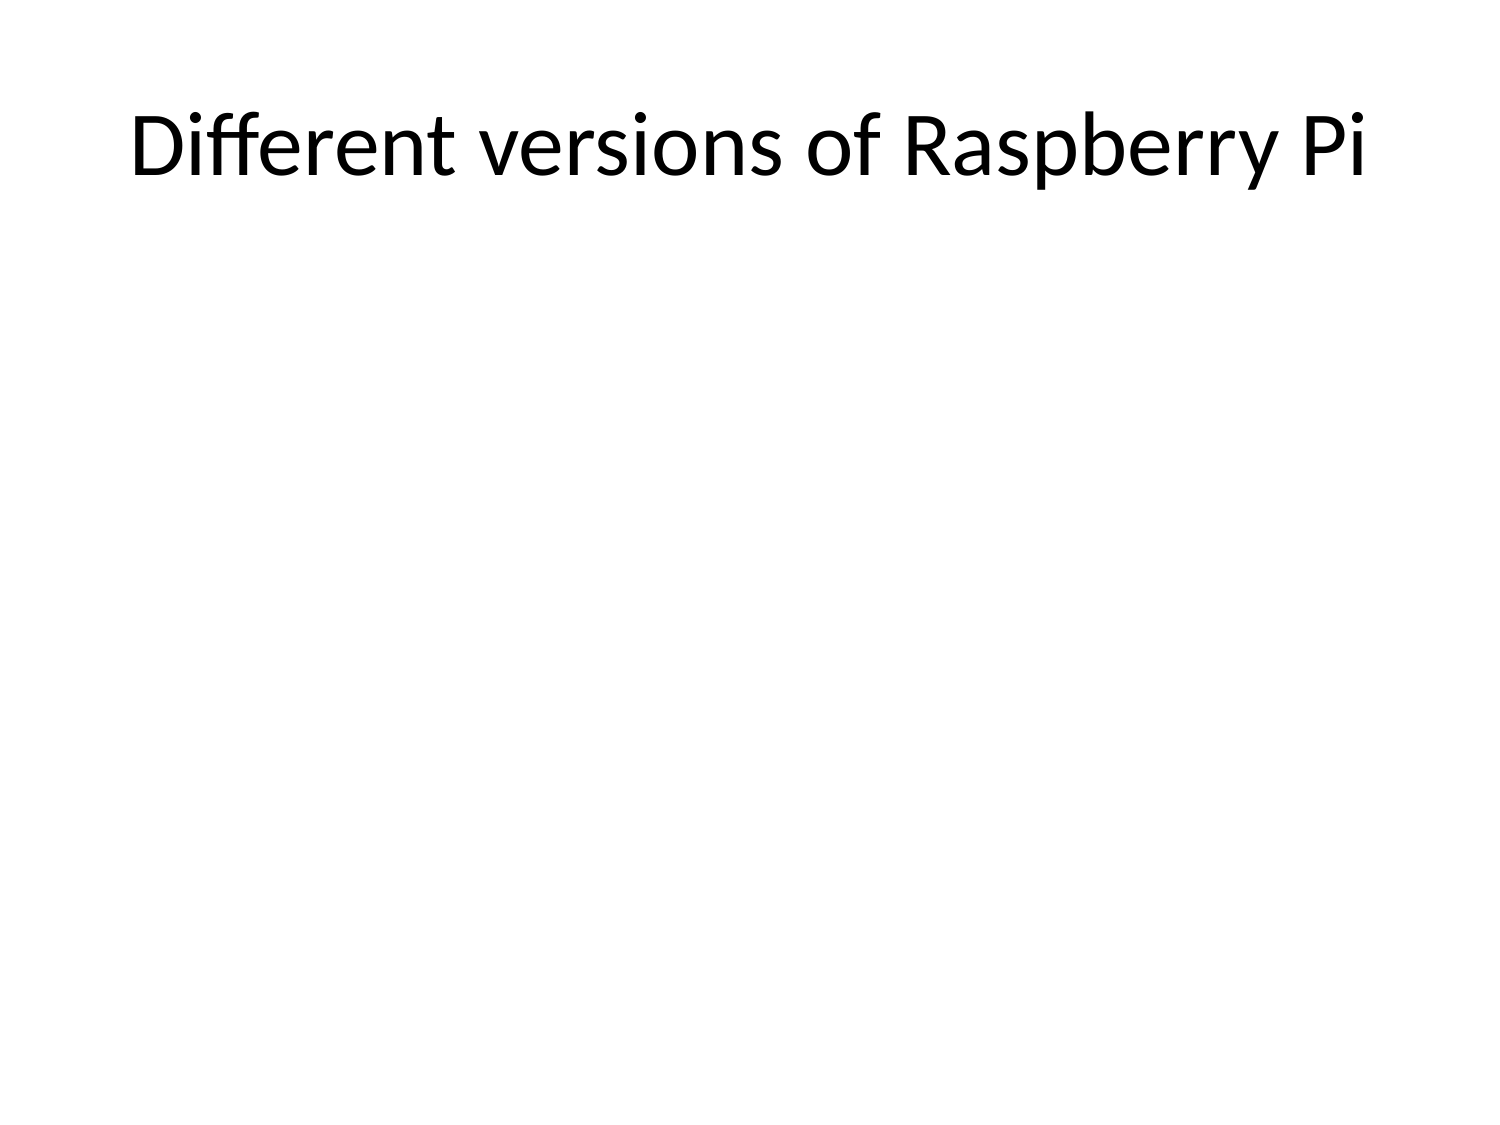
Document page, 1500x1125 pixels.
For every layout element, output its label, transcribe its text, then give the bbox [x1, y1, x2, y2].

title Different versions of Raspberry Pi [75, 45, 1425, 233]
